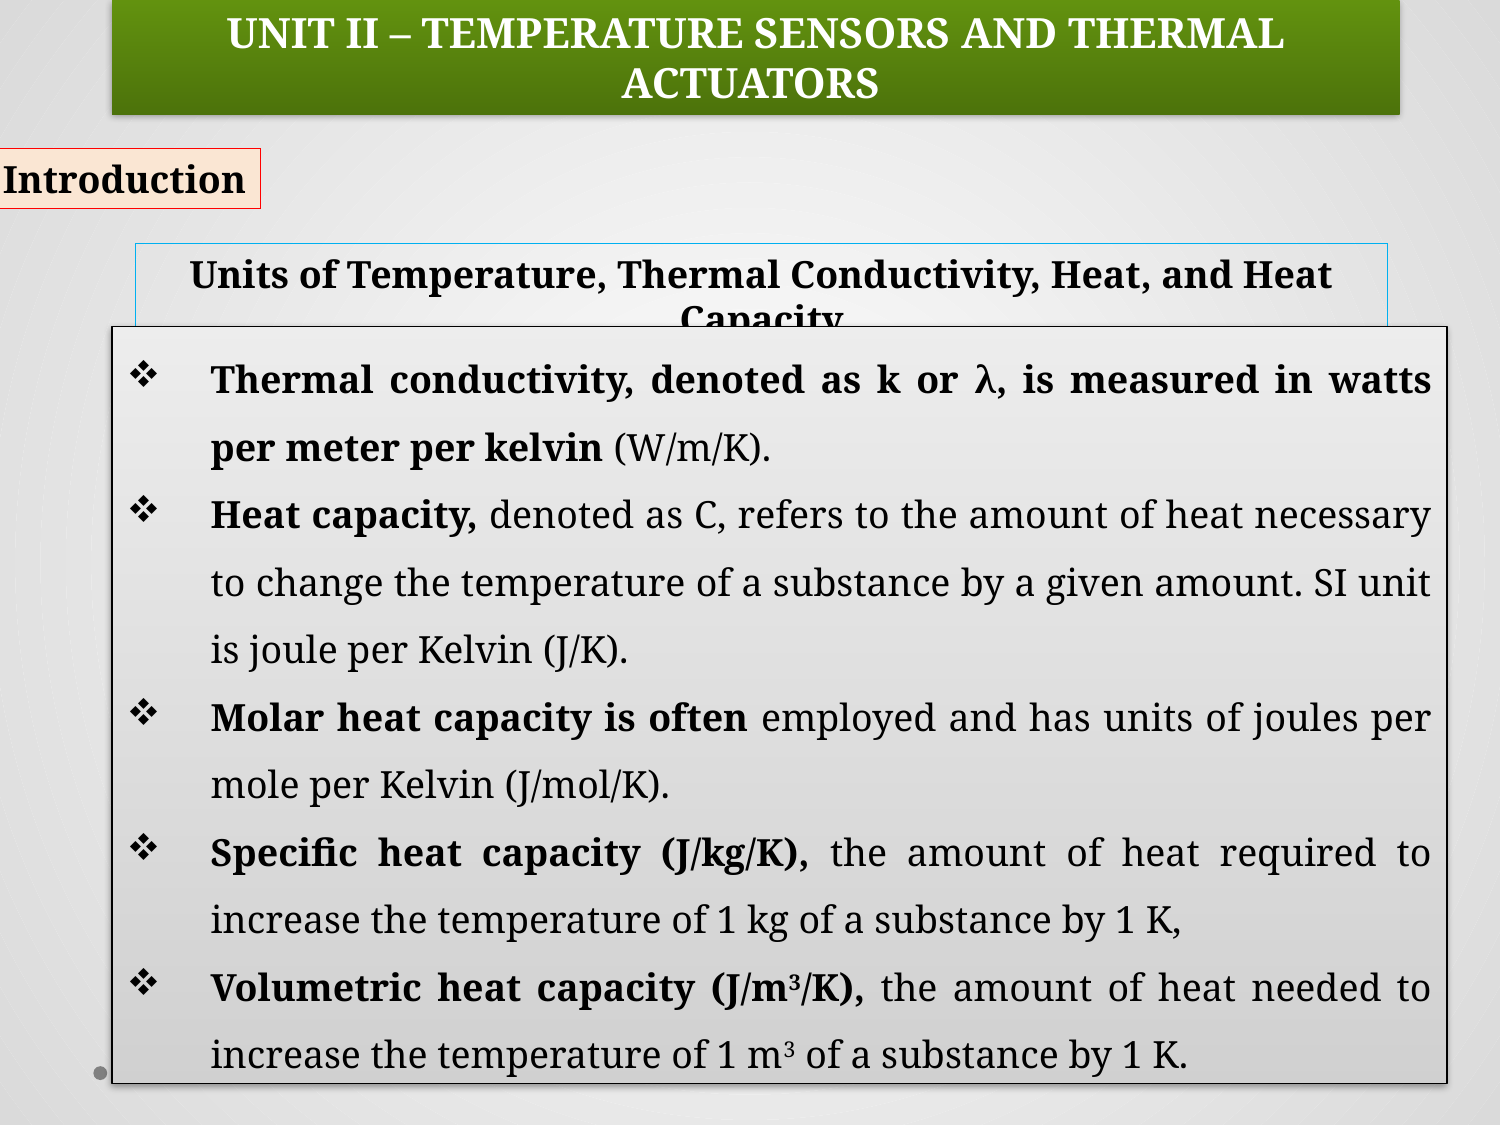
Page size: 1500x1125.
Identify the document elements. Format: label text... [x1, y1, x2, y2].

text_box UNIT II – TEMPERATURE SENSORS AND THERMAL ACTUATORS [112, 0, 1400, 115]
text_box Units of Temperature, Thermal Conductivity, Heat, and Heat Capacity [135, 243, 1388, 324]
text_box Introduction [0, 148, 261, 209]
text_box Thermal conductivity, denoted as k or λ, is measured in watts per meter per kelvin (W/m/K). Heat capacity, denoted as C, refers to the amount of heat necessary to change the temperature of a substance by a given amount. SI unit is joule per Kelvin (J/K). Molar heat capacity is often employed and has units of joules per mole per Kelvin (J/mol/K). Specific heat capacity (J/kg/K), the amount of heat required to increase the temperature of 1 kg of a substance by 1 K, Volumetric heat capacity (J/m3/K), the amount of heat needed to increase the temperature of 1 m3 of a substance by 1 K. [111, 326, 1448, 1084]
